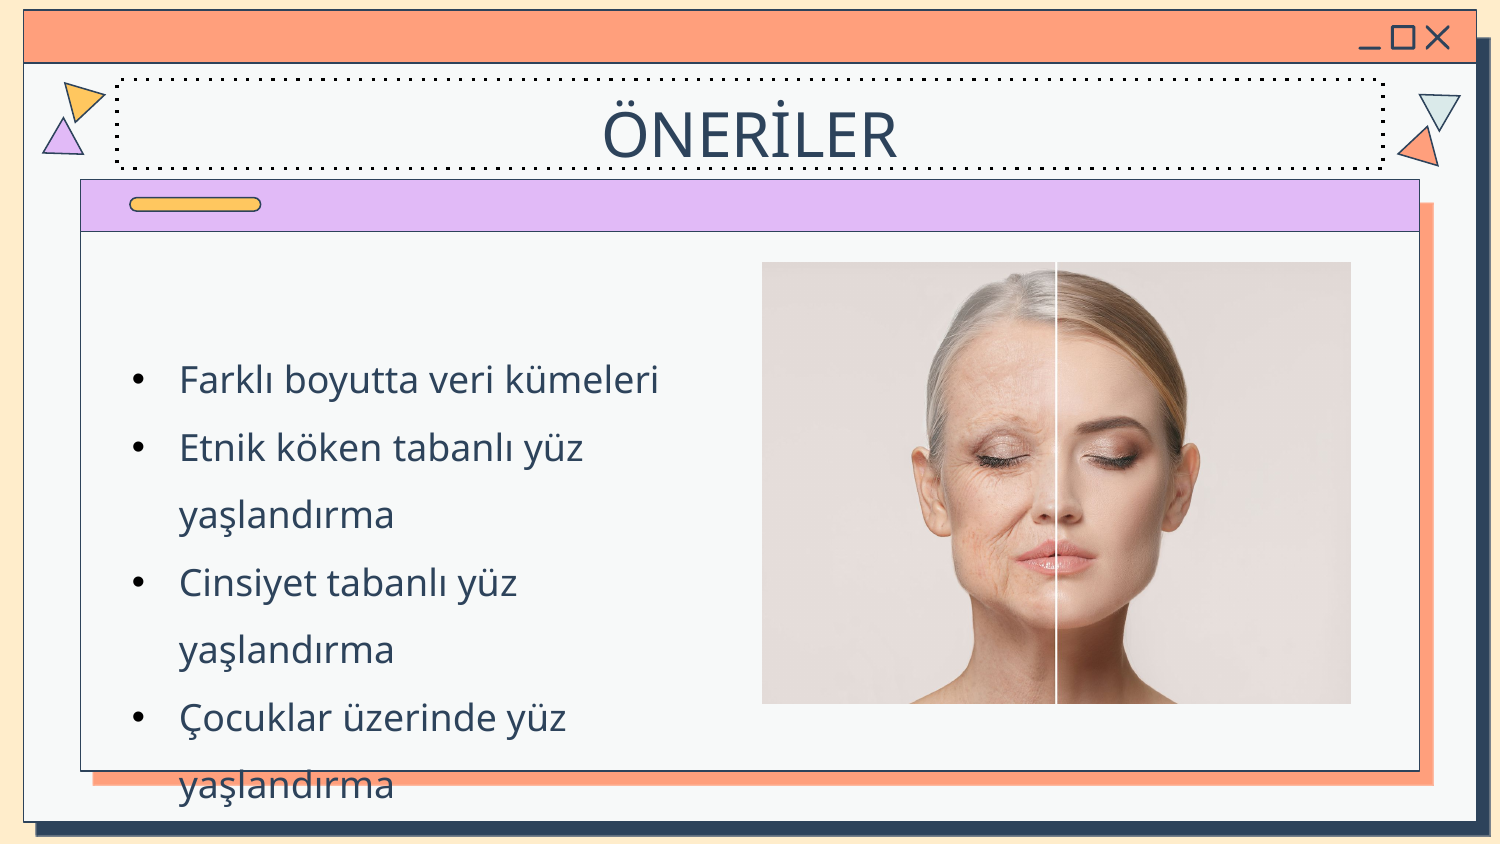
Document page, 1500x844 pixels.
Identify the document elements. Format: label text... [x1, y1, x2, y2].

text_box Farklı boyutta veri kümeleri Etnik köken tabanlı yüz yaşlandırma Cinsiyet tabanlı yüz yaşlandırma Çocuklar üzerinde yüz yaşlandırma [116, 326, 736, 640]
title ÖNERİLER [115, 78, 1385, 170]
picture [762, 262, 1351, 704]
